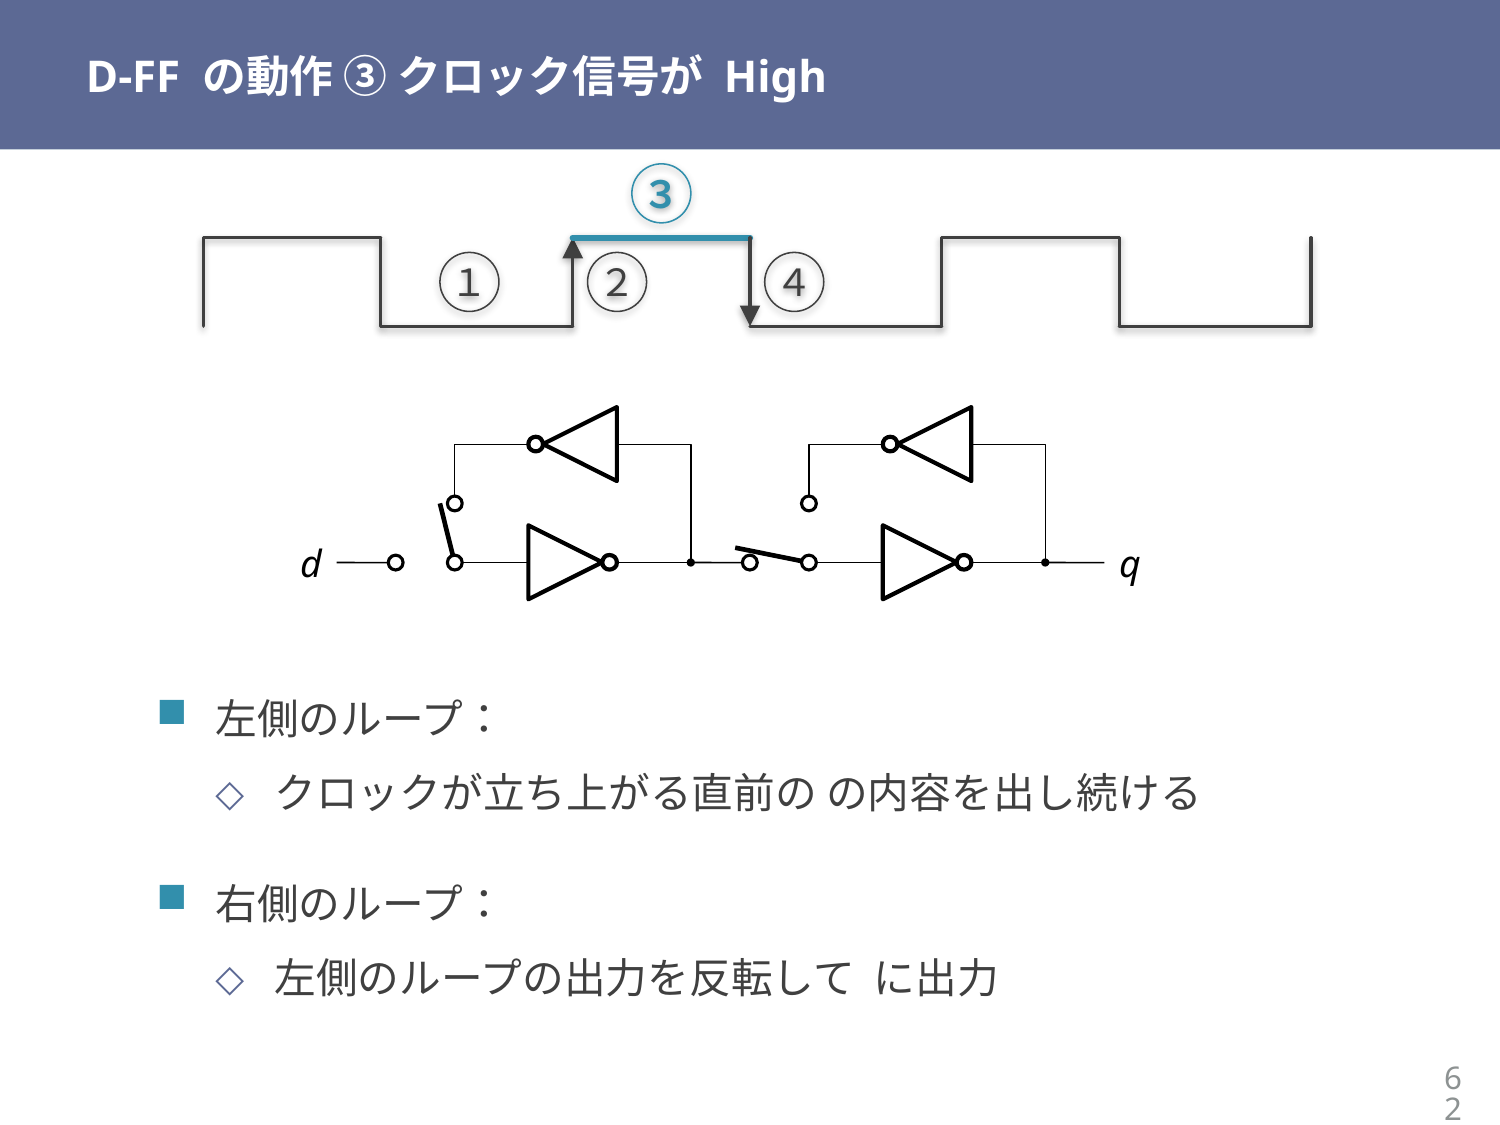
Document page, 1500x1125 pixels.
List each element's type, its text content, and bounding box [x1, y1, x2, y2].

text_box d [277, 533, 337, 593]
text_box [686, 558, 729, 567]
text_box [793, 488, 825, 519]
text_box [439, 488, 470, 519]
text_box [793, 547, 825, 578]
text_box [809, 444, 862, 563]
text_box [1041, 558, 1104, 567]
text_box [439, 547, 470, 578]
slide_number 62 [1428, 1049, 1489, 1110]
text_box [991, 444, 1046, 563]
text_box １ [439, 251, 500, 313]
title D-FF の動作 ③ クロック信号が High [70, 0, 1500, 150]
text_box [454, 444, 508, 563]
text_box [636, 444, 691, 563]
picture [513, 384, 632, 622]
text_box q [1104, 533, 1164, 593]
text_box ３ [631, 163, 692, 224]
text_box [734, 547, 766, 578]
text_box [380, 547, 411, 578]
text_box ４ [763, 251, 825, 313]
picture [867, 384, 987, 622]
text_box ２ [586, 251, 648, 313]
